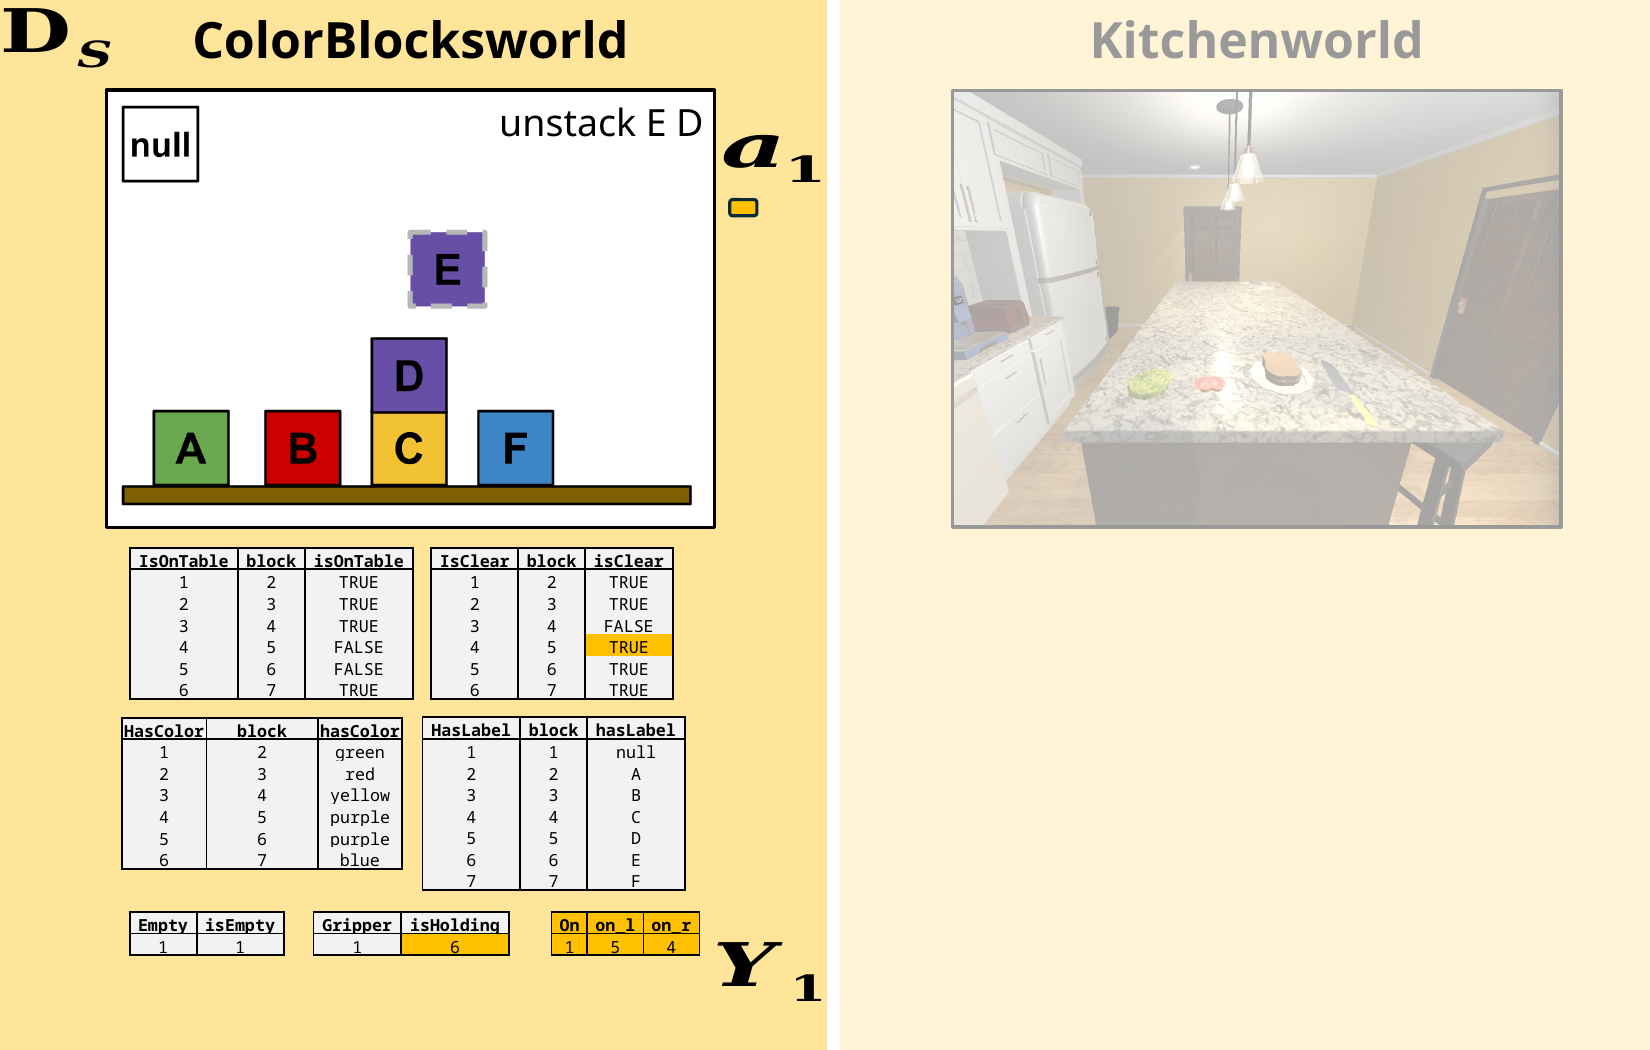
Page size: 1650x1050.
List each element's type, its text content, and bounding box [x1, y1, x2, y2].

table_header Gripper [314, 913, 400, 933]
table_header isClear [586, 549, 672, 568]
table_cell 4 [207, 782, 317, 804]
table_cell D [588, 825, 684, 847]
table_cell TRUE [586, 591, 672, 612]
table_header hasColor [319, 719, 401, 738]
table_cell C [588, 804, 684, 825]
table_cell 2 [521, 760, 586, 782]
table_cell 6 [131, 677, 237, 698]
text_box unstack E D [714, 91, 719, 152]
table_cell 3 [521, 782, 586, 804]
table_cell 5 [123, 826, 206, 847]
table_header isEmpty [198, 913, 283, 933]
table_cell 2 [123, 761, 206, 782]
table_header block [519, 549, 584, 568]
table_cell 7 [423, 868, 519, 889]
table_cell 6 [521, 847, 586, 868]
table_cell TRUE [306, 677, 412, 698]
table_cell TRUE [306, 591, 412, 612]
table_cell 6 [432, 677, 517, 698]
table_cell 4 [131, 634, 237, 656]
table_cell 1 [521, 740, 586, 760]
table_cell 6 [519, 656, 584, 677]
table_cell 1 [552, 934, 586, 954]
table_cell 2 [131, 591, 237, 612]
table_cell 1 [123, 740, 206, 761]
table_cell TRUE [586, 570, 672, 591]
table_header on_r [644, 913, 699, 933]
table_cell 5 [239, 634, 304, 656]
table_cell 5 [519, 634, 584, 656]
table_cell 5 [131, 656, 237, 677]
table_cell 2 [519, 570, 584, 591]
table_cell F [588, 868, 684, 889]
table_cell 4 [521, 804, 586, 825]
table_cell 1 [131, 570, 237, 591]
table_cell 7 [239, 677, 304, 698]
table_header block [521, 718, 586, 738]
text_box [835, 0, 1650, 1050]
table_cell FALSE [306, 656, 412, 677]
table_cell purple [319, 804, 401, 826]
table_cell 7 [519, 677, 584, 698]
table_cell TRUE [586, 677, 672, 698]
table_cell 5 [521, 825, 586, 847]
table_cell 1 [198, 934, 283, 954]
table_header IsOnTable [131, 549, 237, 568]
table_cell 3 [207, 761, 317, 782]
table_header IsClear [432, 549, 517, 568]
table_cell 2 [432, 591, 517, 612]
text_box ColorBlocksworld [177, 1, 644, 77]
table_cell TRUE [586, 634, 672, 656]
table_cell 4 [239, 612, 304, 634]
table_cell 5 [423, 825, 519, 847]
table_header On [552, 913, 586, 933]
table_cell 5 [432, 656, 517, 677]
table_cell 2 [423, 760, 519, 782]
table_header isHolding [402, 913, 508, 933]
table_cell B [588, 782, 684, 804]
table_header on_l [588, 913, 643, 933]
table_cell 6 [402, 934, 508, 954]
table_header HasLabel [423, 718, 519, 738]
table_cell 1 [314, 934, 400, 954]
table_header HasColor [123, 719, 206, 738]
table_cell FALSE [586, 612, 672, 634]
table_cell 6 [239, 656, 304, 677]
table_header Empty [131, 913, 196, 933]
table_cell 5 [207, 804, 317, 826]
table_cell 4 [519, 612, 584, 634]
table_cell 3 [423, 782, 519, 804]
table_cell A [588, 760, 684, 782]
table_cell TRUE [306, 612, 412, 634]
table_cell 5 [588, 934, 643, 954]
table_cell 3 [239, 591, 304, 612]
table_cell 2 [239, 570, 304, 591]
table_header hasLabel [588, 718, 684, 738]
table_cell 4 [644, 934, 699, 954]
table_header block [207, 719, 317, 738]
table_cell red [319, 761, 401, 782]
table_cell null [588, 740, 684, 760]
table_cell 1 [432, 570, 517, 591]
table_cell 4 [123, 804, 206, 826]
table_cell 3 [123, 782, 206, 804]
picture [953, 91, 1560, 526]
table_cell 4 [423, 804, 519, 825]
table_cell TRUE [306, 570, 412, 591]
table_cell 4 [432, 634, 517, 656]
table_cell 6 [123, 847, 206, 868]
table_cell 3 [432, 612, 517, 634]
table_cell 7 [207, 847, 317, 868]
table_cell 1 [131, 934, 196, 954]
picture [107, 90, 714, 527]
table_cell 3 [131, 612, 237, 634]
table_cell FALSE [306, 634, 412, 656]
table_cell 1 [423, 740, 519, 760]
table_cell yellow [319, 782, 401, 804]
table_cell green [319, 740, 401, 761]
table_header isOnTable [306, 549, 412, 568]
table_cell TRUE [586, 656, 672, 677]
text_box [728, 197, 759, 218]
table_cell 2 [207, 740, 317, 761]
table_cell 7 [521, 868, 586, 889]
table_cell 3 [519, 591, 584, 612]
table_cell E [588, 847, 684, 868]
table_cell 6 [423, 847, 519, 868]
table_header block [239, 549, 304, 568]
table_cell 6 [207, 826, 317, 847]
table_cell blue [319, 847, 401, 868]
table_cell purple [319, 826, 401, 847]
